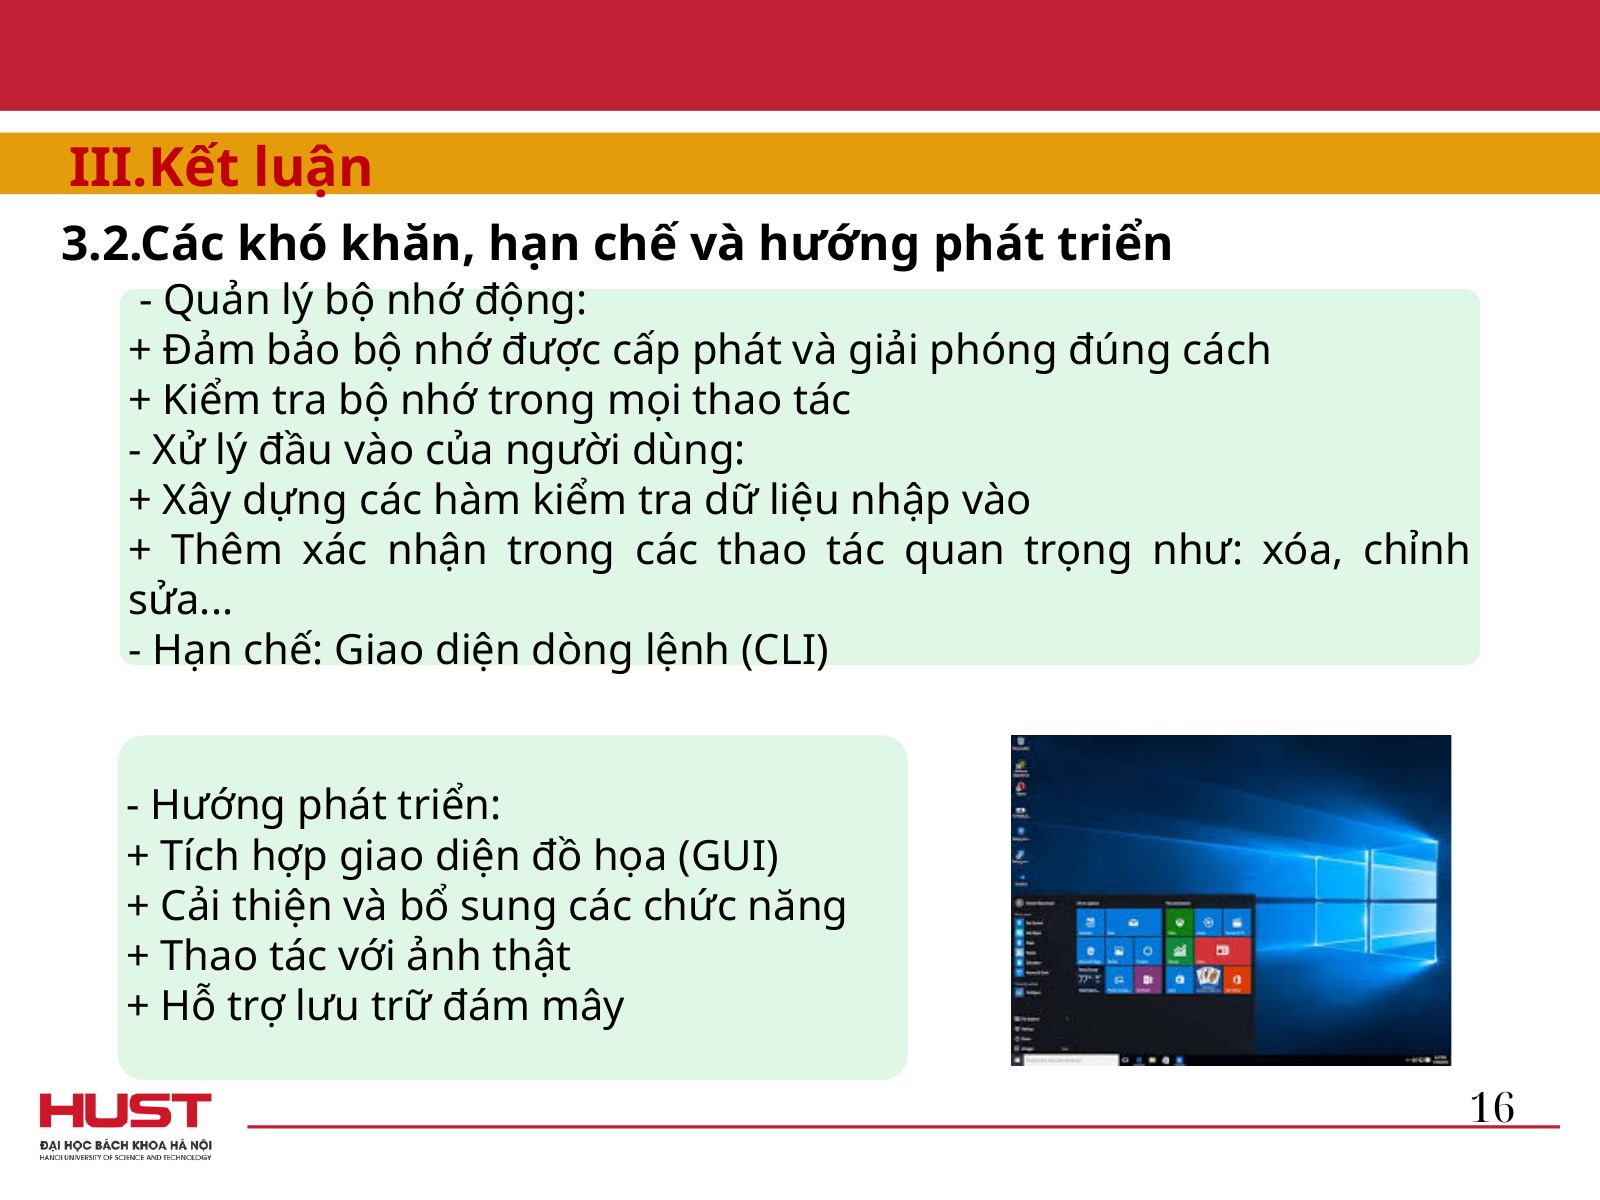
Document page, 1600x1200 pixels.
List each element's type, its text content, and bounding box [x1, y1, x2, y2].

text_box 16 [1469, 1072, 1516, 1131]
text_box III.Kết luận [69, 121, 1056, 198]
text_box [1011, 735, 1452, 1066]
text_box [117, 735, 909, 1081]
text_box 3.2.Các khó khăn, hạn chế và hướng phát triển [15, 212, 1222, 271]
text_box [119, 288, 1481, 666]
text_box [0, 0, 1600, 1200]
